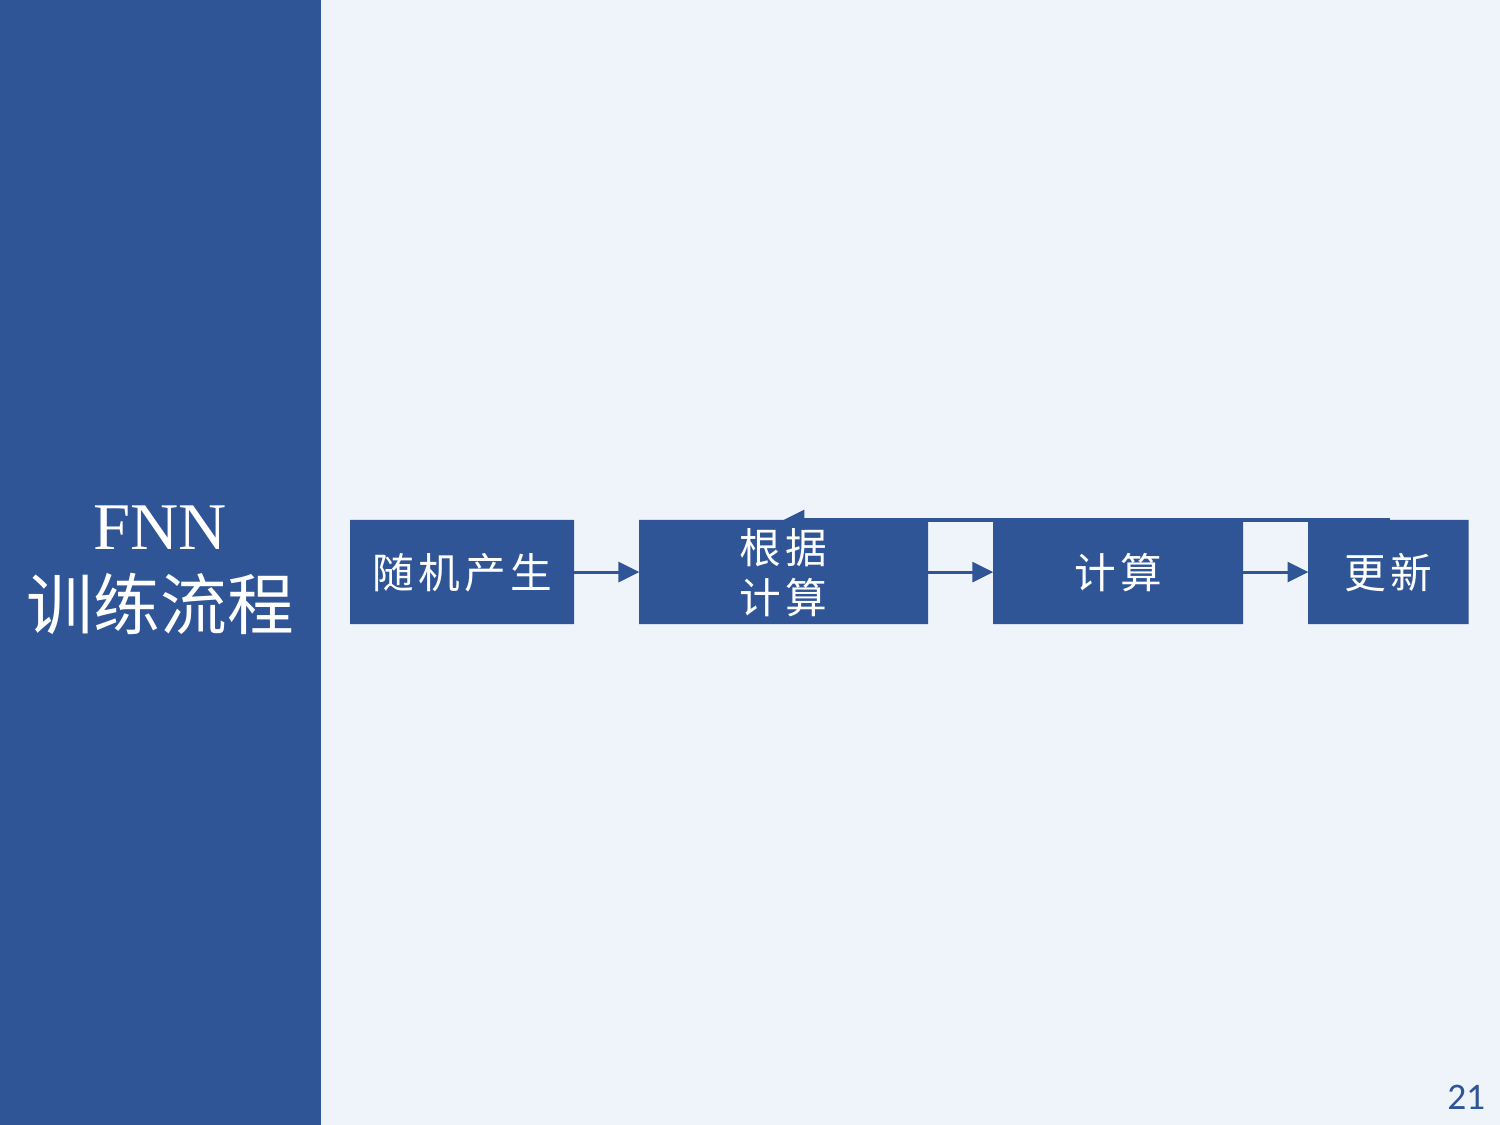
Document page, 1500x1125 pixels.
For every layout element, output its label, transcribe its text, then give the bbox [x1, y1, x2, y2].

list FNN 训练流程 [7, 164, 314, 961]
